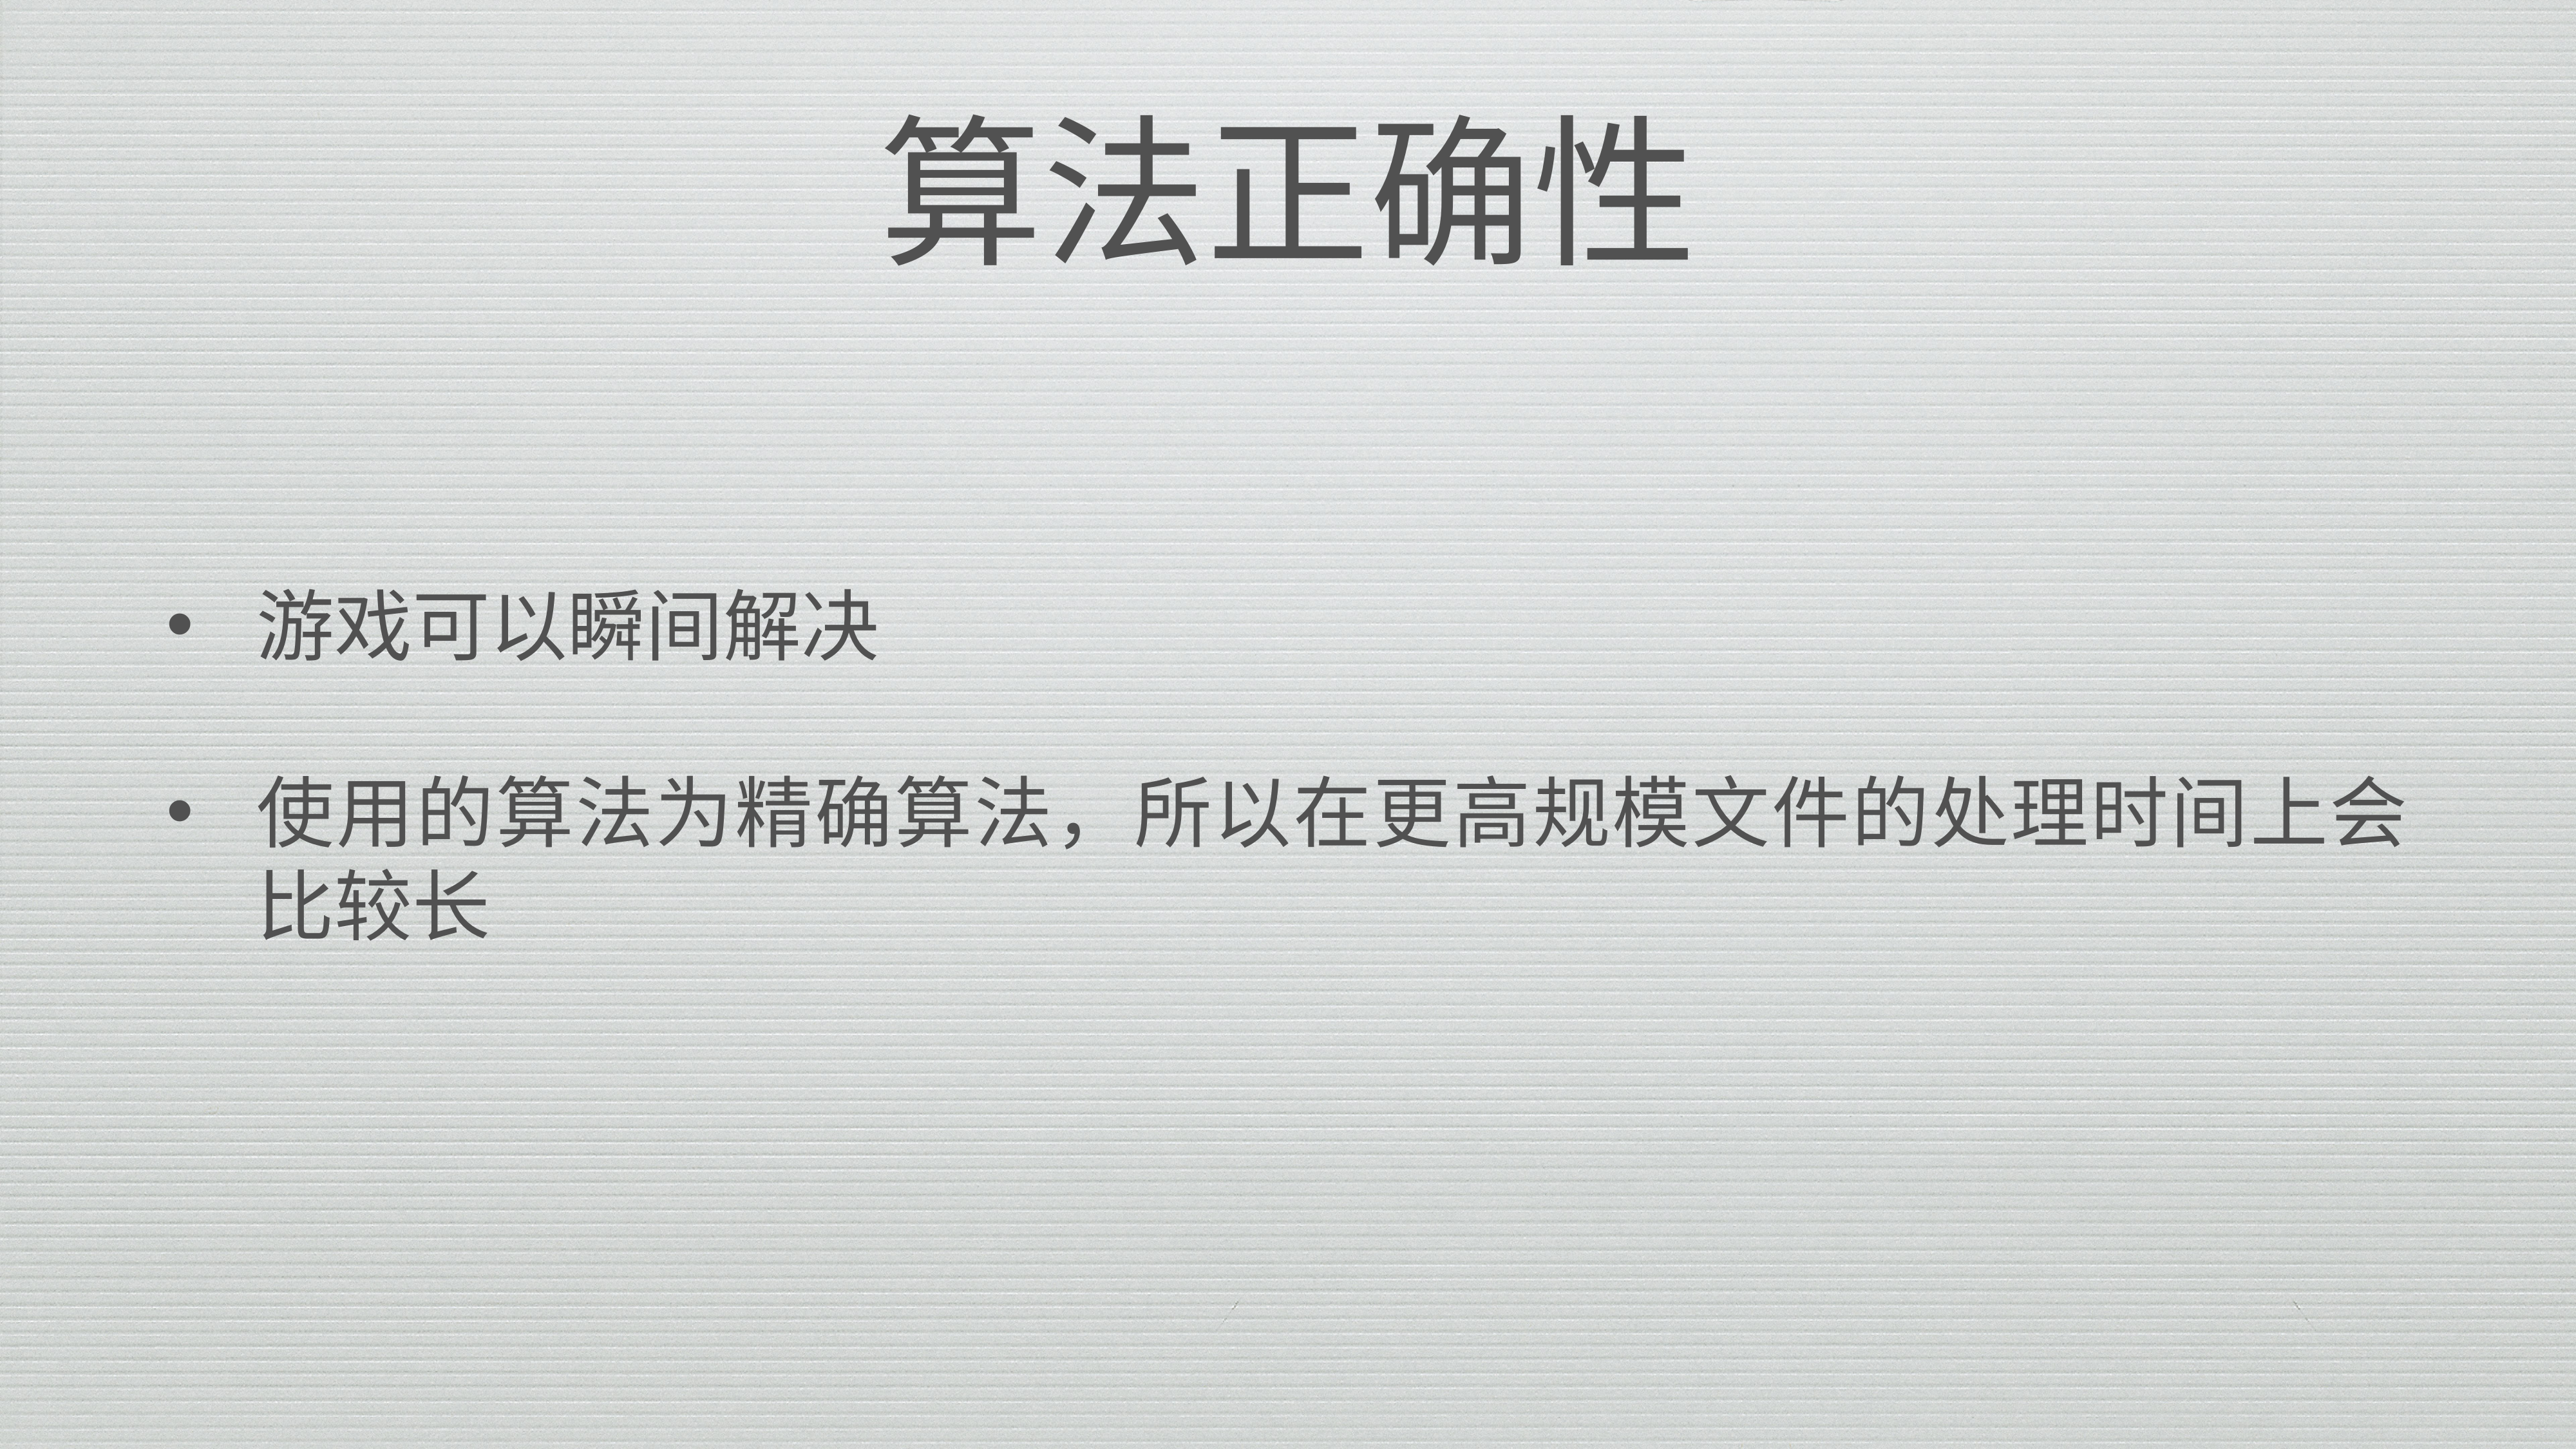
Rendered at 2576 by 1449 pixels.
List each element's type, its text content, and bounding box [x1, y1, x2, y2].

picture [0, 0, 2576, 1449]
text_box 游戏可以瞬间解决 使用的算法为精确算法，所以在更高规模文件的处理时间上会比较长 [160, 477, 2415, 1049]
title 算法正确性 [160, 66, 2416, 309]
